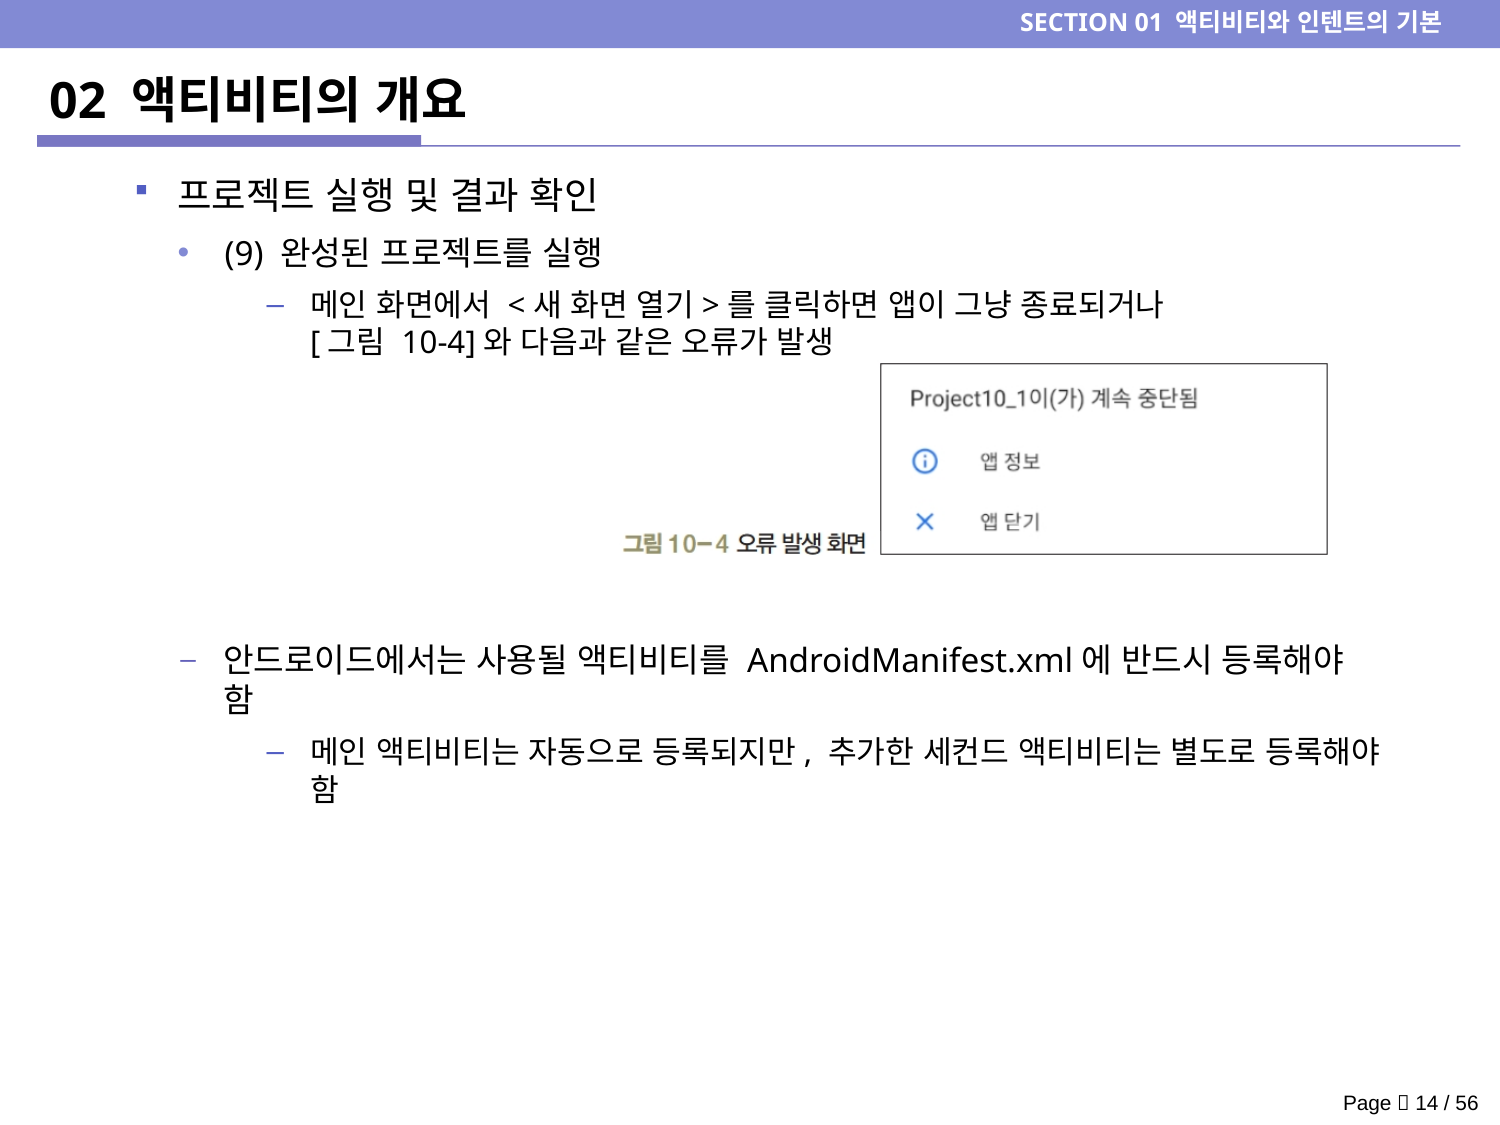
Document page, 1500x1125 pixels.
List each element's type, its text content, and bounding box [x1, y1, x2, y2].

text_box SECTION 01 액티비티와 인텐트의 기본 [1005, 0, 1500, 44]
list 프로젝트 실행 및 결과 확인 (9) 완성된 프로젝트를 실행 메인 화면에서 <새 화면 열기>를 클릭하면 앱이 그냥 종료되거나 [그림 10-4]와 다음과 같은 오류가 발생 안드로이드에서는 사용될 액티비티를 AndroidManifest.xml에 반드시 등록해야 함 메인 액티비티는 자동으로 등록되지만, 추가한 세컨드 액티비티는 별도로 등록해야 함 [104, 171, 1382, 880]
title 02 액티비티의 개요 [48, 67, 1448, 132]
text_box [619, 360, 1332, 558]
